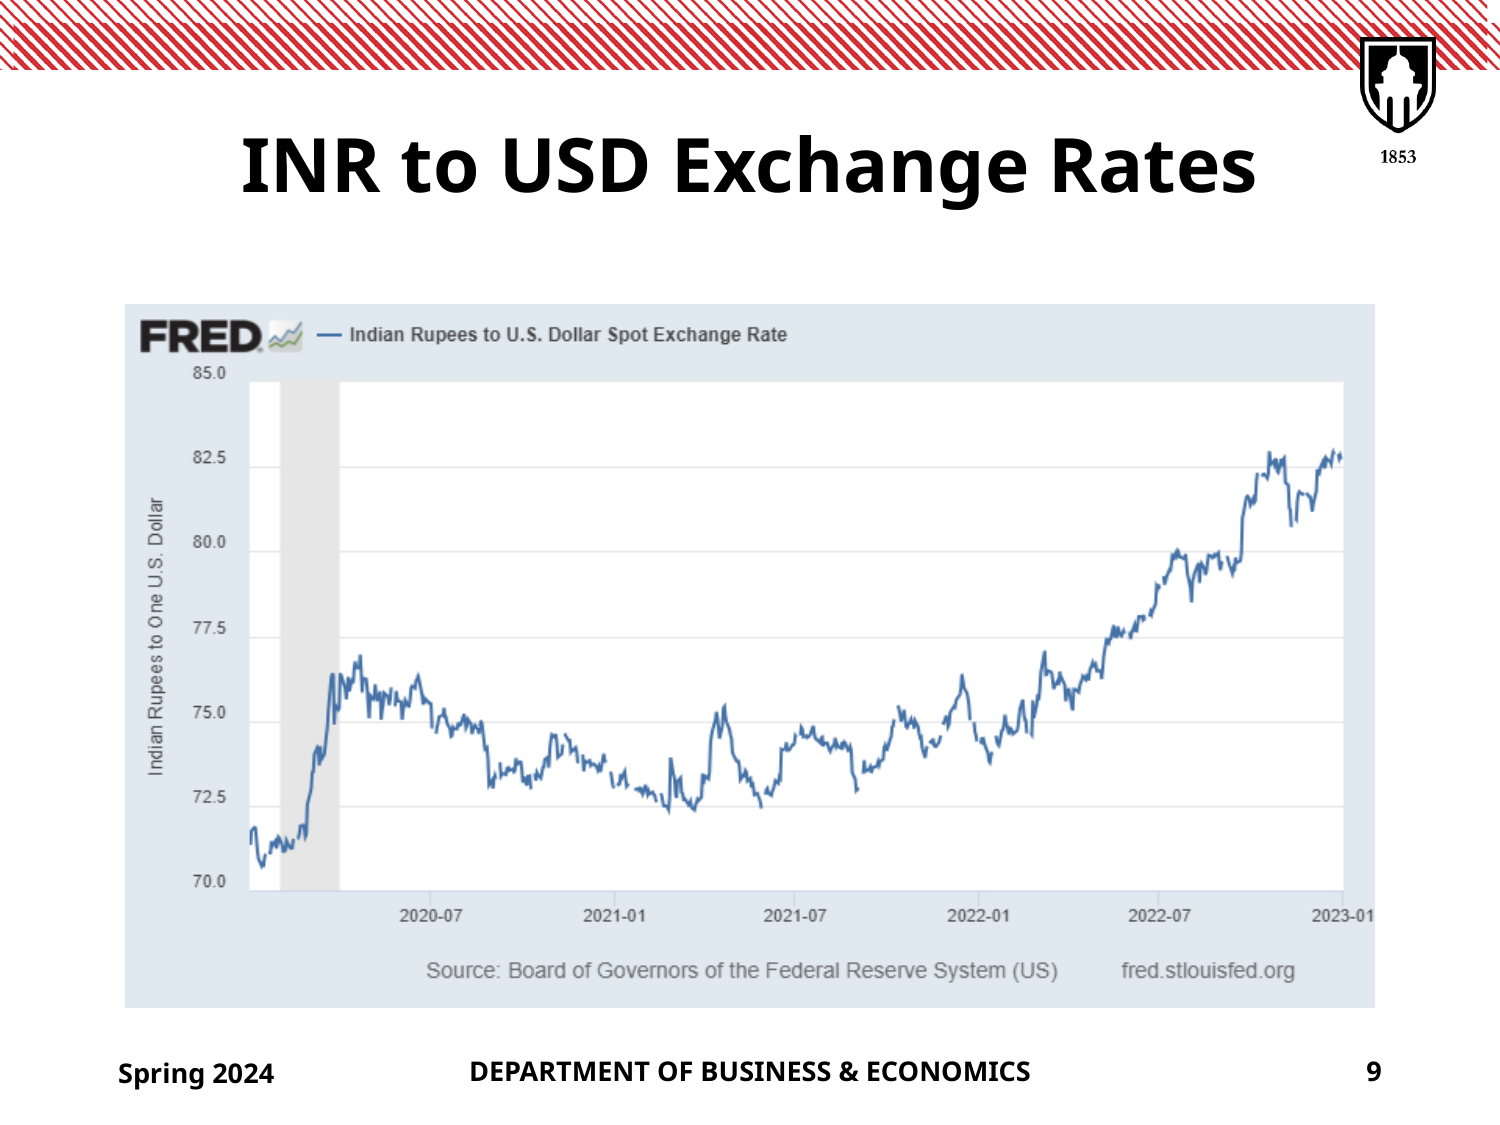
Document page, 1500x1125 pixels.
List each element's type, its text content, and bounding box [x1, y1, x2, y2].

slide_number Spring 2024 [103, 1042, 277, 1103]
footer DEPARTMENT OF BUSINESS & ECONOMICS [277, 1042, 1059, 1103]
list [124, 304, 1376, 1008]
title INR to USD Exchange Rates [103, 59, 1397, 278]
picture [0, 0, 1500, 163]
slide_number 9 [1059, 1042, 1397, 1103]
